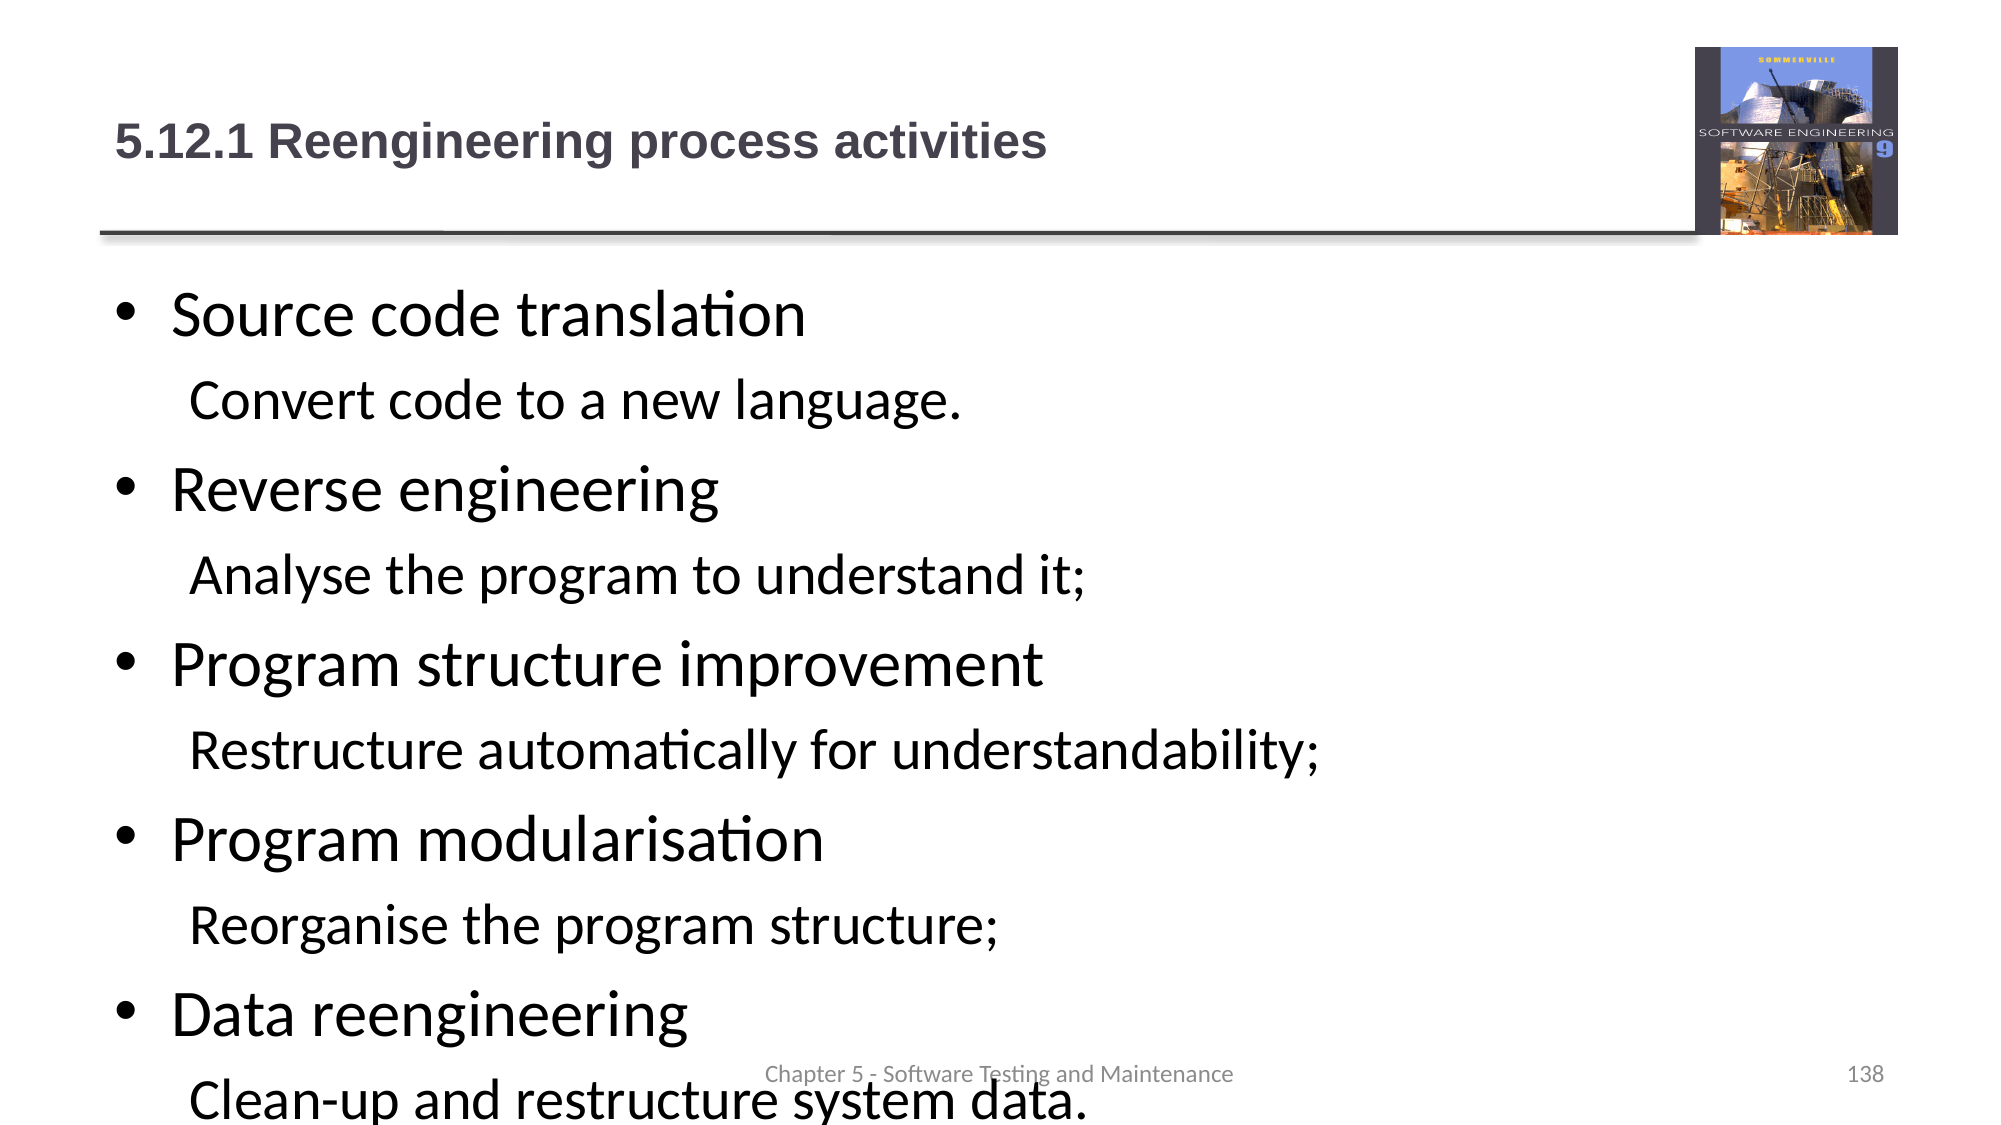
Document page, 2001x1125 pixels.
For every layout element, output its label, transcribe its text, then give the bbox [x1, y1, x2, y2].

picture [1696, 47, 1898, 235]
footer Chapter 5 - Software Testing and Maintenance [683, 1042, 1317, 1103]
title 5.12.1 Reengineering process activities [99, 44, 1696, 233]
slide_number 138 [1433, 1042, 1900, 1103]
list Source code translation Convert code to a new language. Reverse engineering Analyse the program to understand it; Program structure improvement Restructure automatically for understandability; Program modularisation Reorganise the program structure; Data reengineering Clean-up and restructure system data. [99, 262, 1900, 1005]
